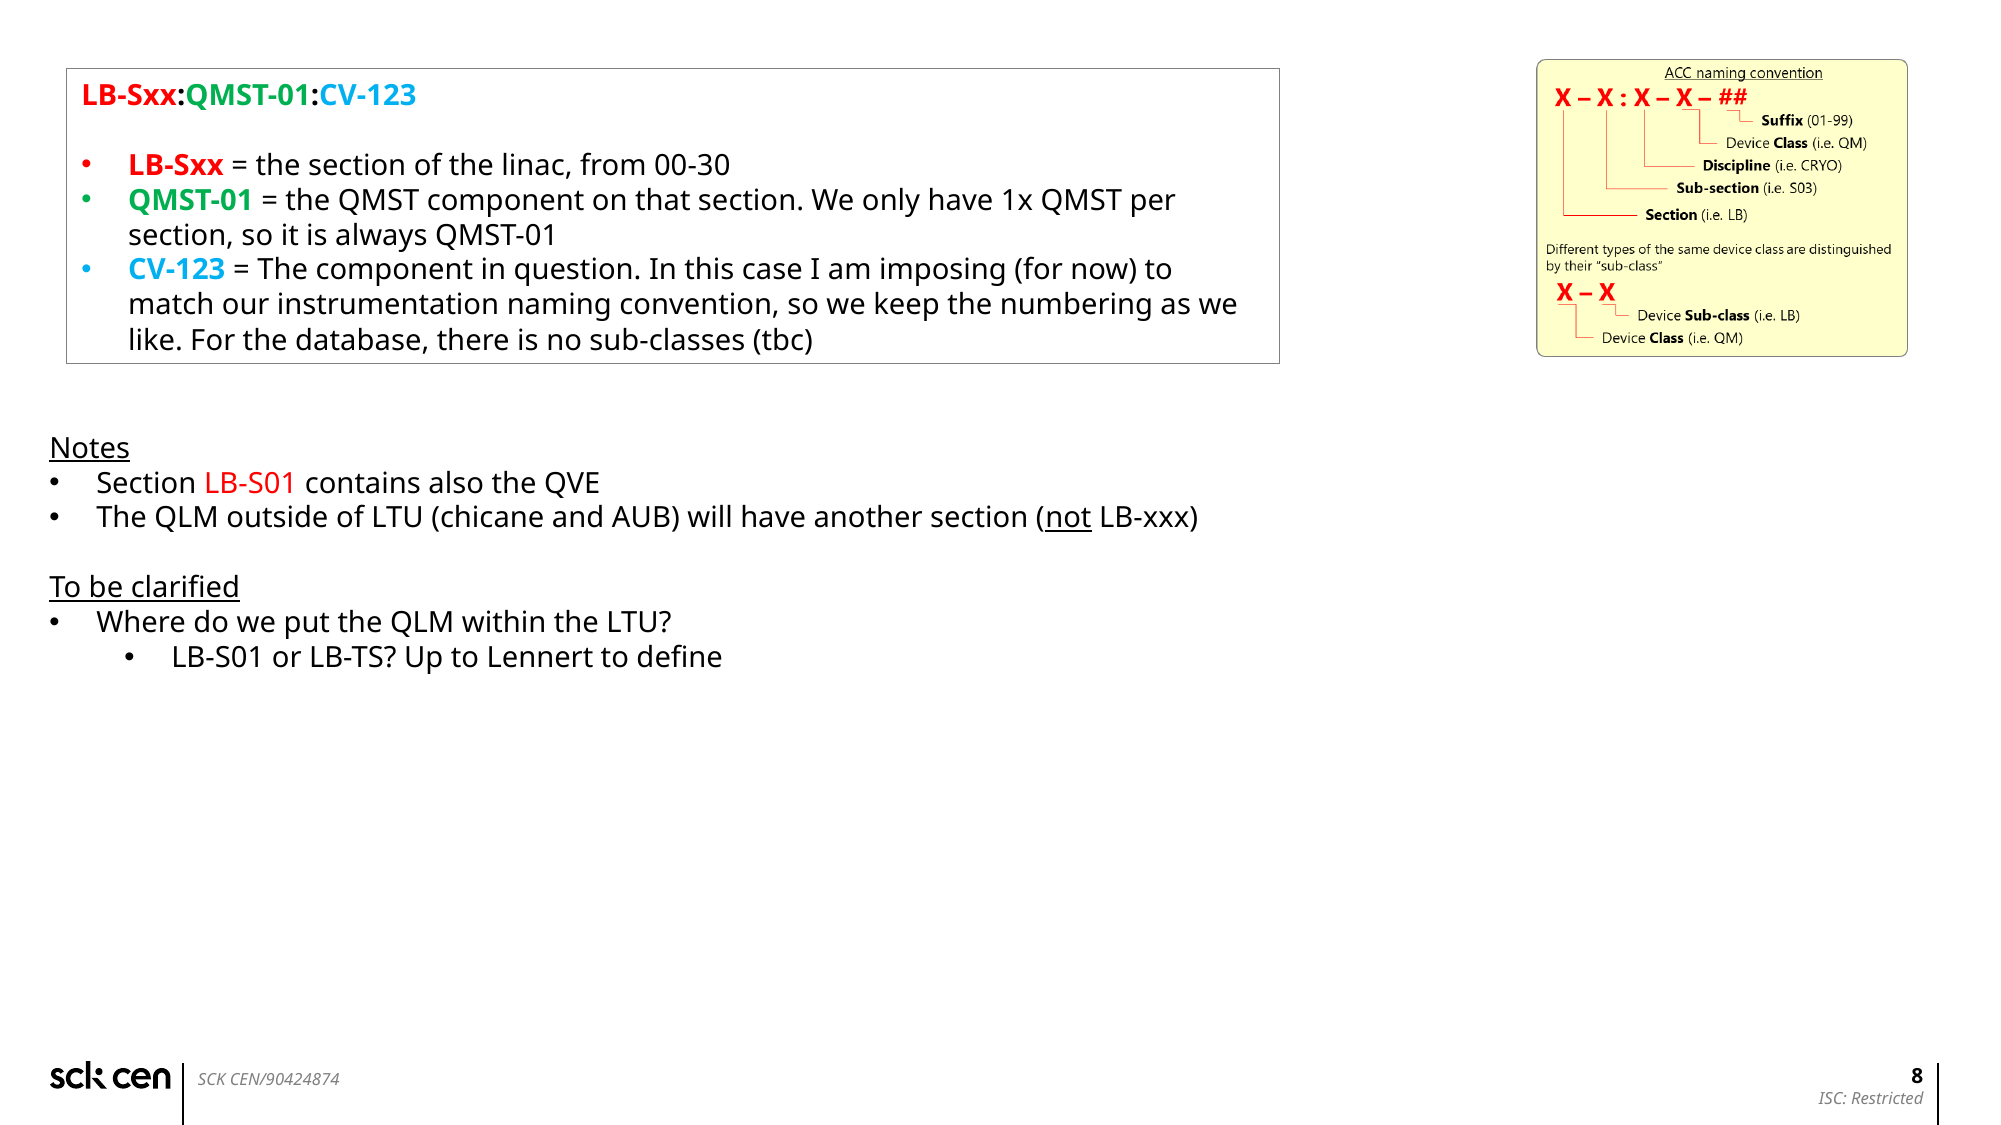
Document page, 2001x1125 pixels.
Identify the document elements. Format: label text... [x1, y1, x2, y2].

slide_number 8 [1473, 1062, 1924, 1101]
text_box LB-Sxx:QMST-01:CV-123 LB-Sxx = the section of the linac, from 00-30 QMST-01 = the QMST component on that section. We only have 1x QMST per section, so it is always QMST-01 CV-123 = The component in question. In this case I am imposing (for now) to match our instrumentation naming convention, so we keep the numbering as we like. For the database, there is no sub-classes (tbc) [66, 68, 1280, 364]
picture [1536, 58, 1908, 357]
text_box Notes Section LB-S01 contains also the QVE The QLM outside of LTU (chicane and AUB) will have another section (not LB-xxx) To be clarified Where do we put the QLM within the LTU? LB-S01 or LB-TS? Up to Lennert to define [34, 421, 1213, 716]
